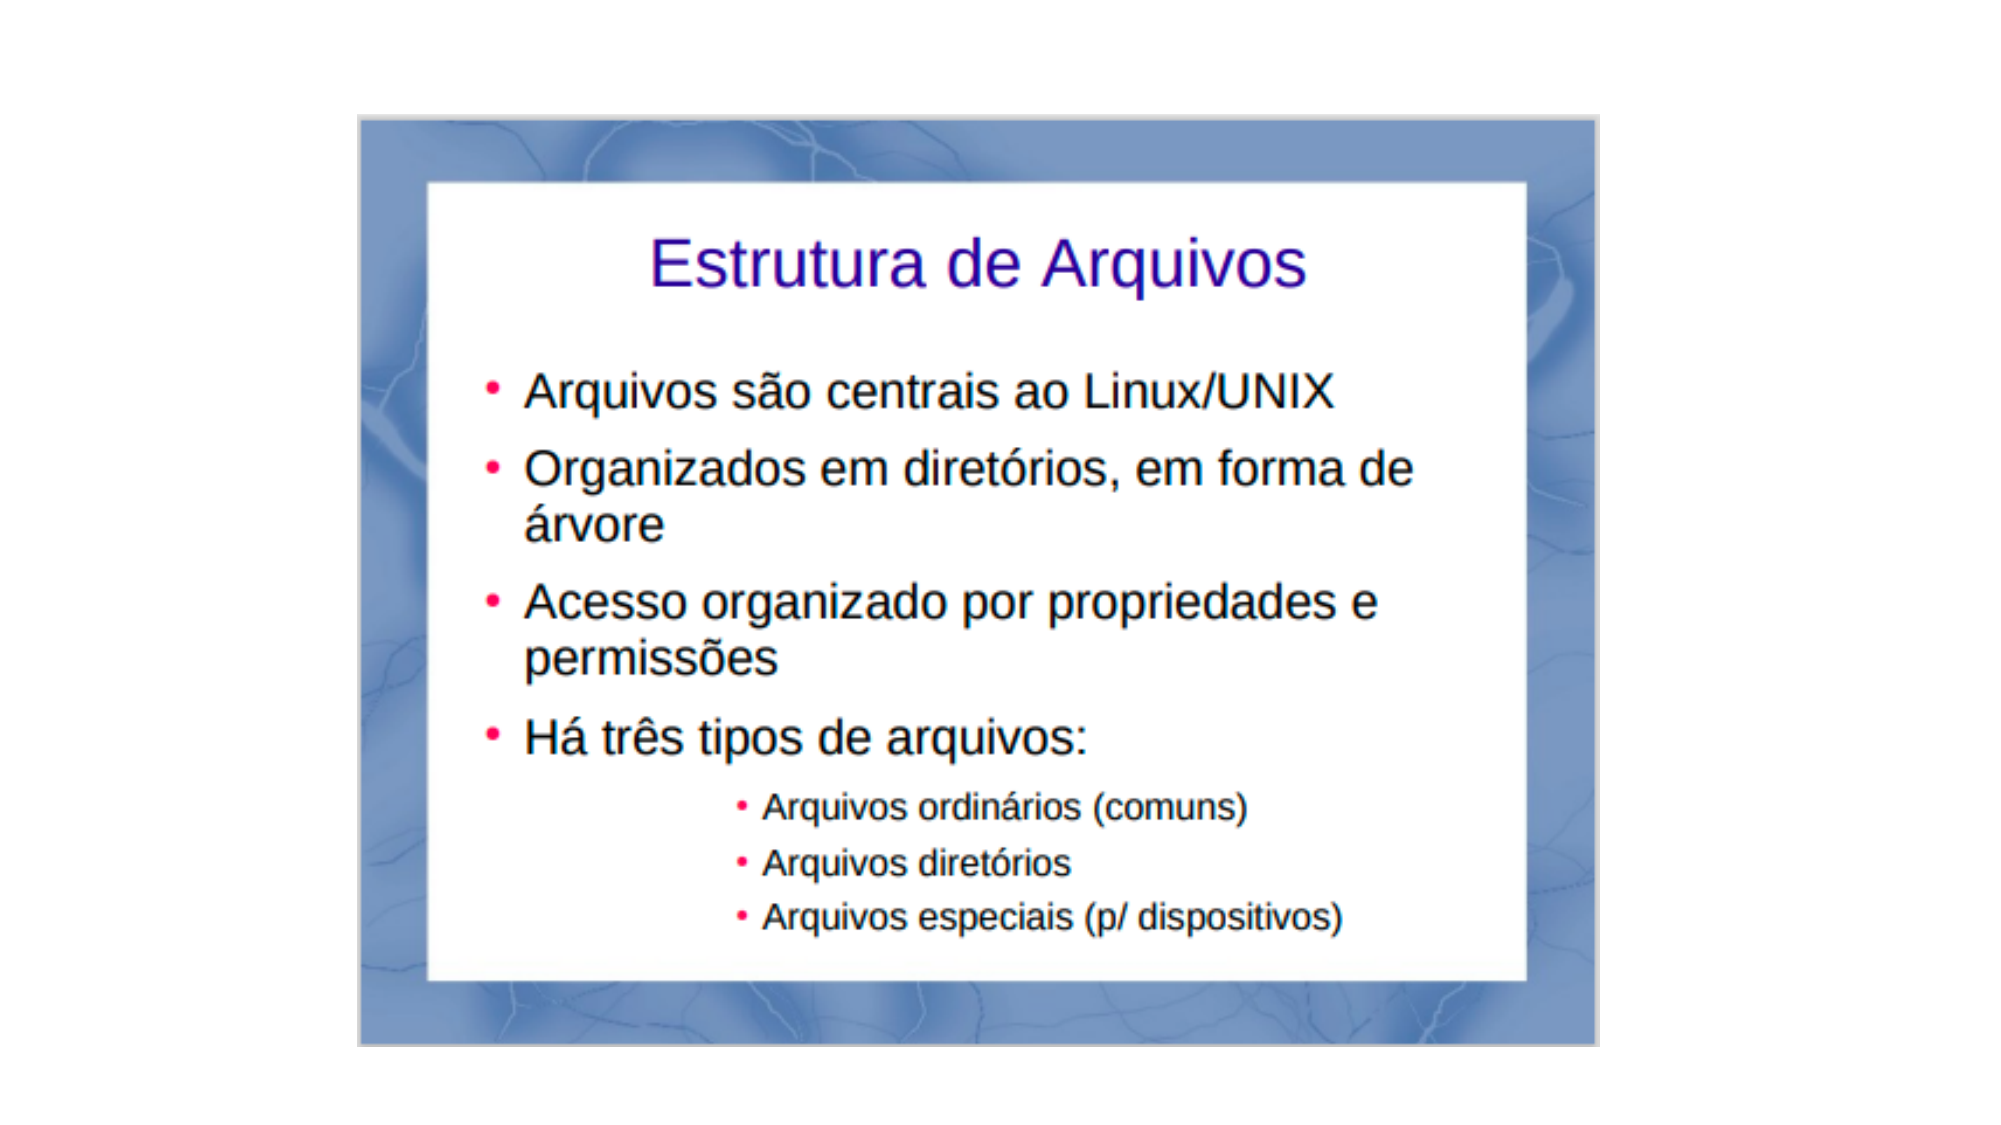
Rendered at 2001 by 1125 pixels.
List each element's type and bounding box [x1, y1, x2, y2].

picture [357, 114, 1600, 1047]
